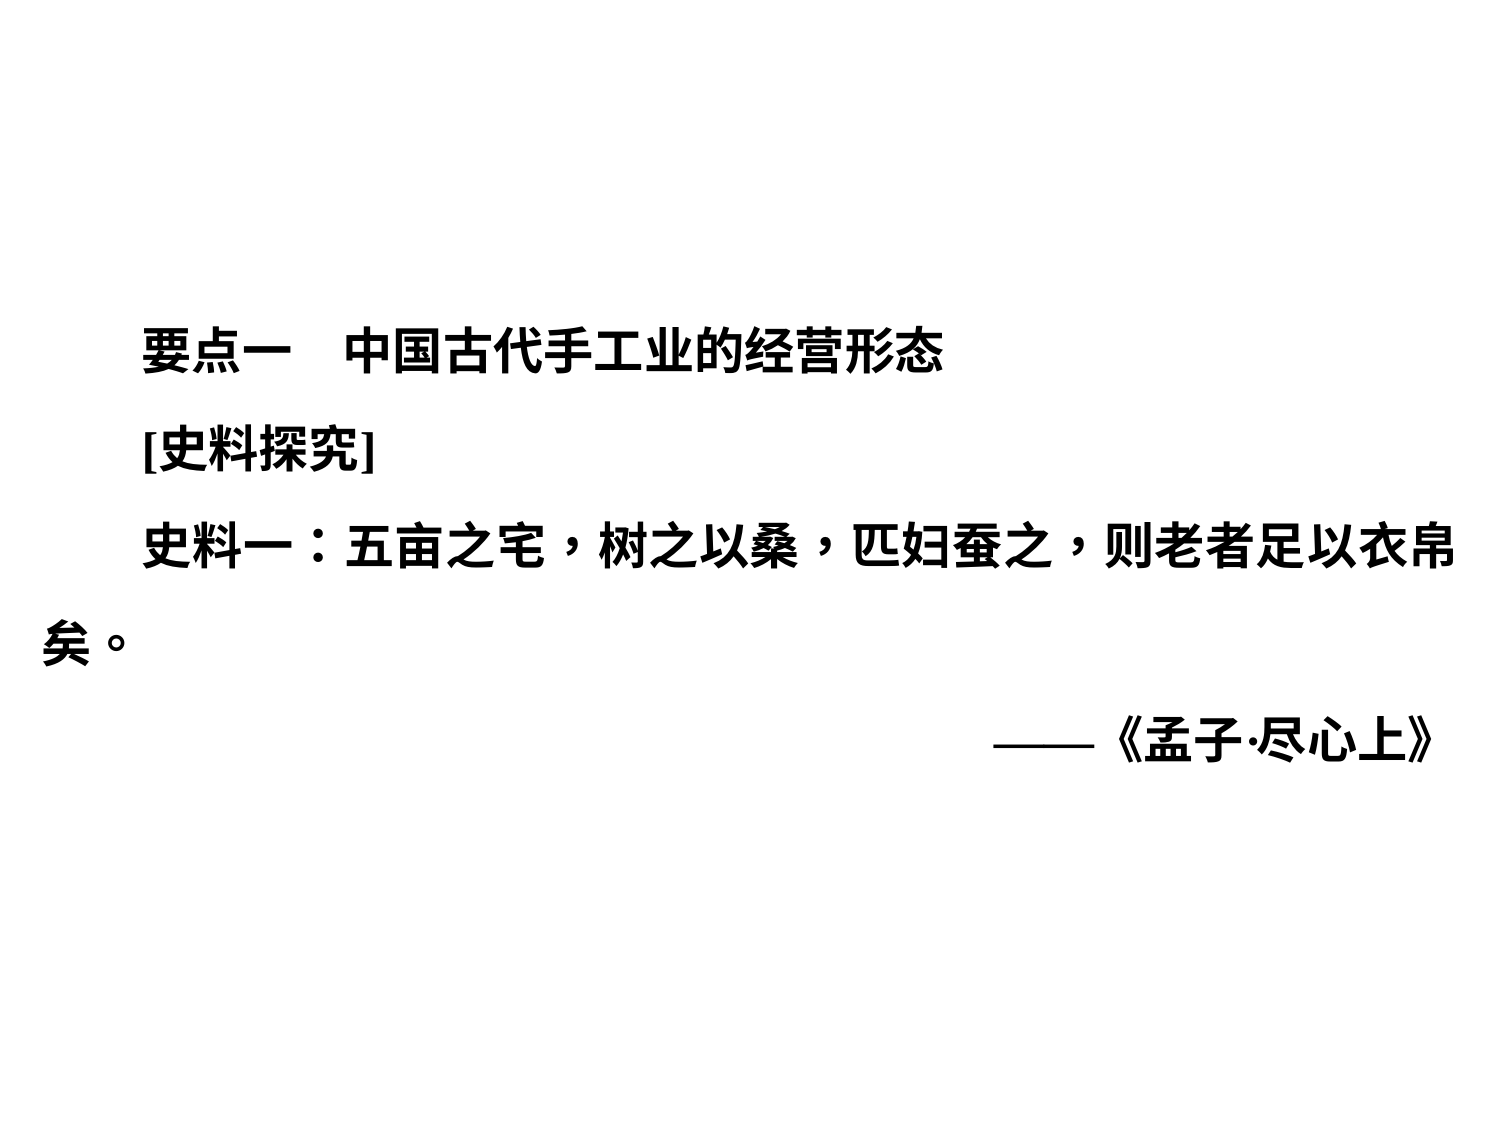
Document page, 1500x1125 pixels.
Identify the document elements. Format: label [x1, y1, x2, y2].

text_box [41, 319, 1459, 806]
